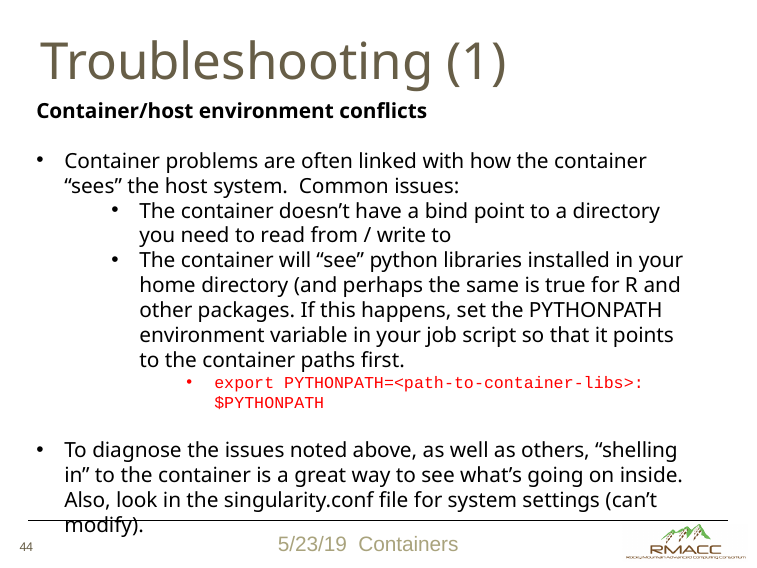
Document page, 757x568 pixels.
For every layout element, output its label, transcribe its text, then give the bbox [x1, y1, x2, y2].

title Troubleshooting (1) [40, 28, 654, 89]
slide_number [275, 530, 474, 556]
text_box Container/host environment conflicts Container problems are often linked with how the container “sees” the host system. Common issues: The container doesn’t have a bind point to a directory you need to read from / write to The container will “see” python libraries installed in your home directory (and perhaps the same is true for R and other packages. If this happens, set the PYTHONPATH environment variable in your job script so that it points to the container paths first. export PYTHONPATH=<path-to-container-libs>:$PYTHONPATH To diagnose the issues noted above, as well as others, “shelling in” to the container is a great way to see what’s going on inside. Also, look in the singularity.conf file for system settings (can’t modify). [21, 89, 713, 545]
picture [622, 524, 748, 563]
slide_number 44 [15, 539, 37, 562]
